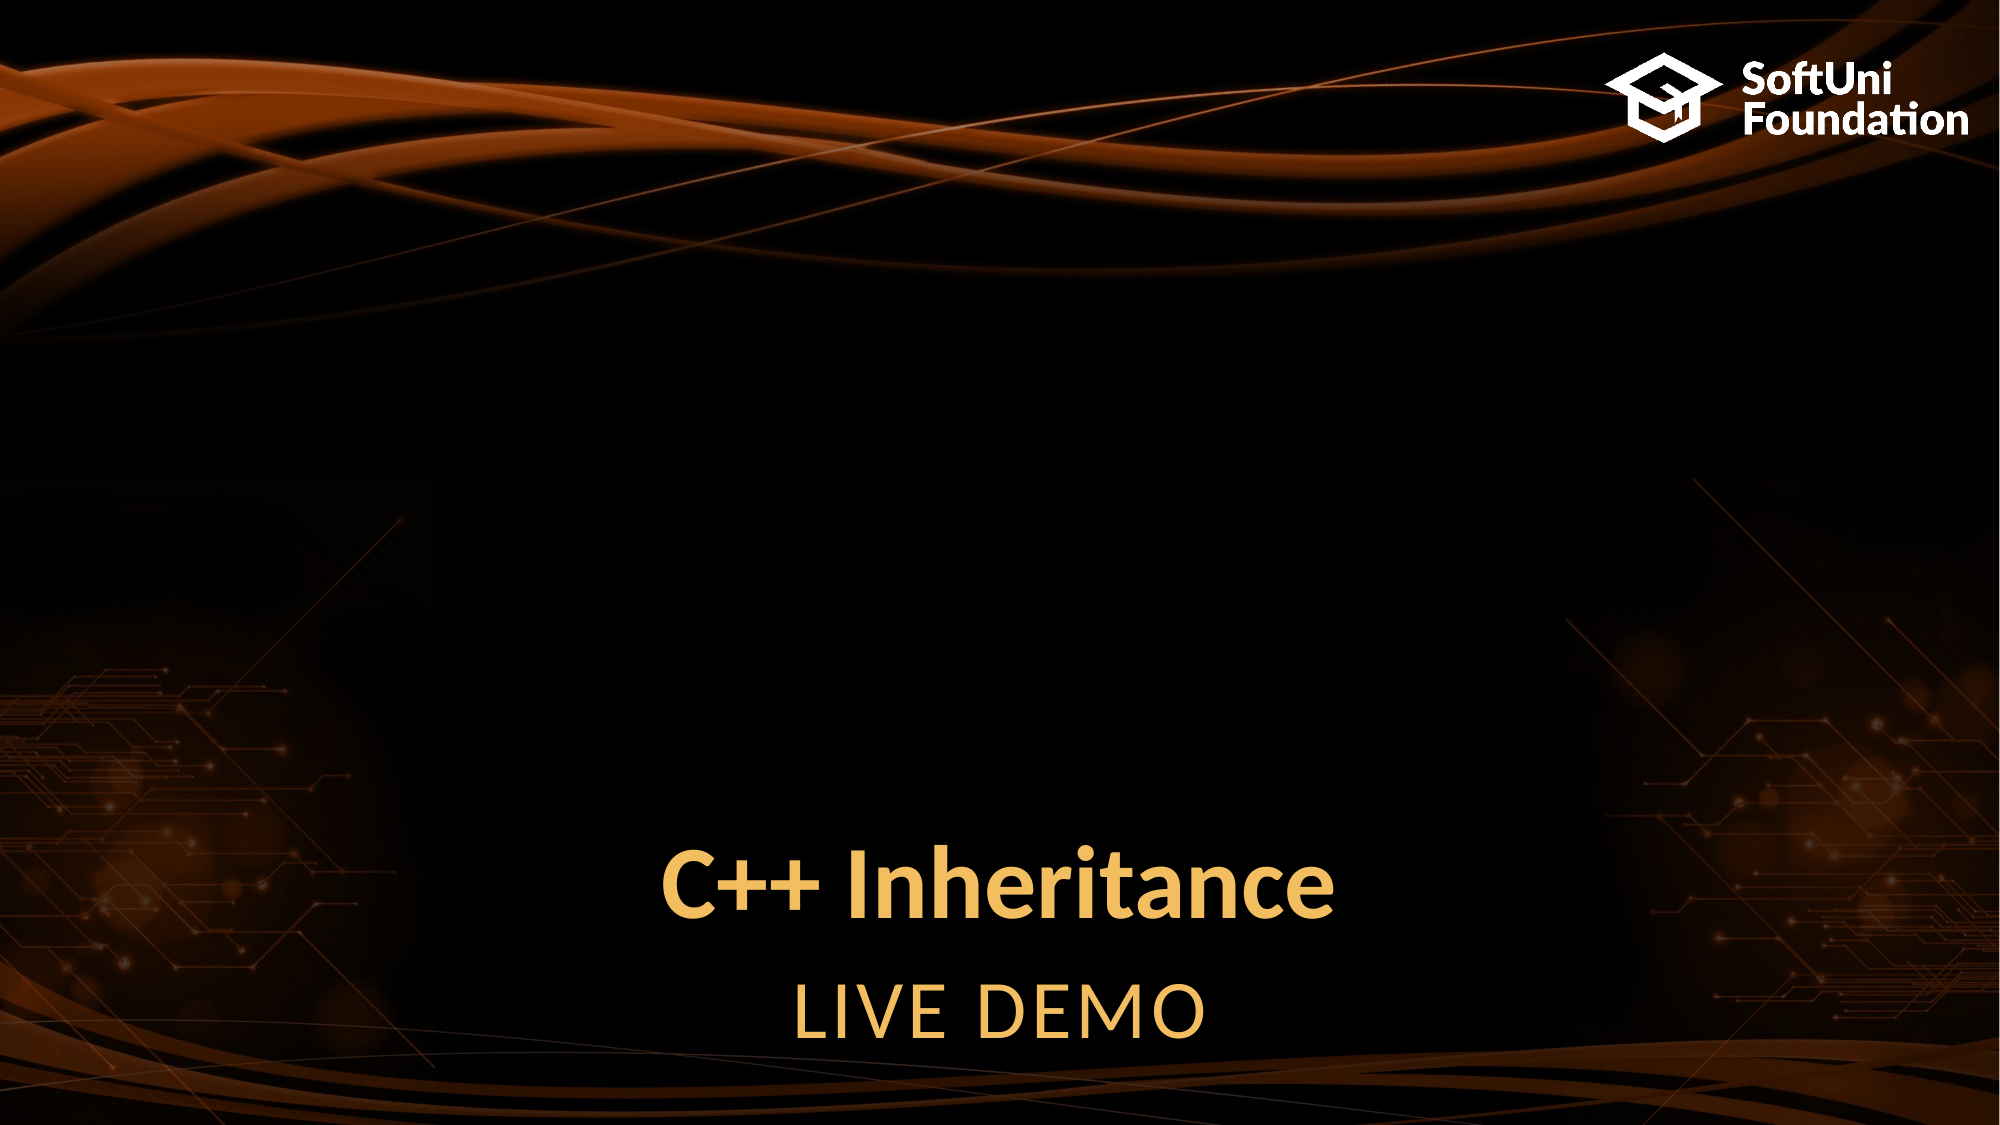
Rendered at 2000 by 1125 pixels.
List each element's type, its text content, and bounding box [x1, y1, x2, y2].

title C++ Inheritance [149, 821, 1850, 944]
list LIVE DEMO [149, 944, 1850, 1062]
picture [0, 0, 2000, 1125]
